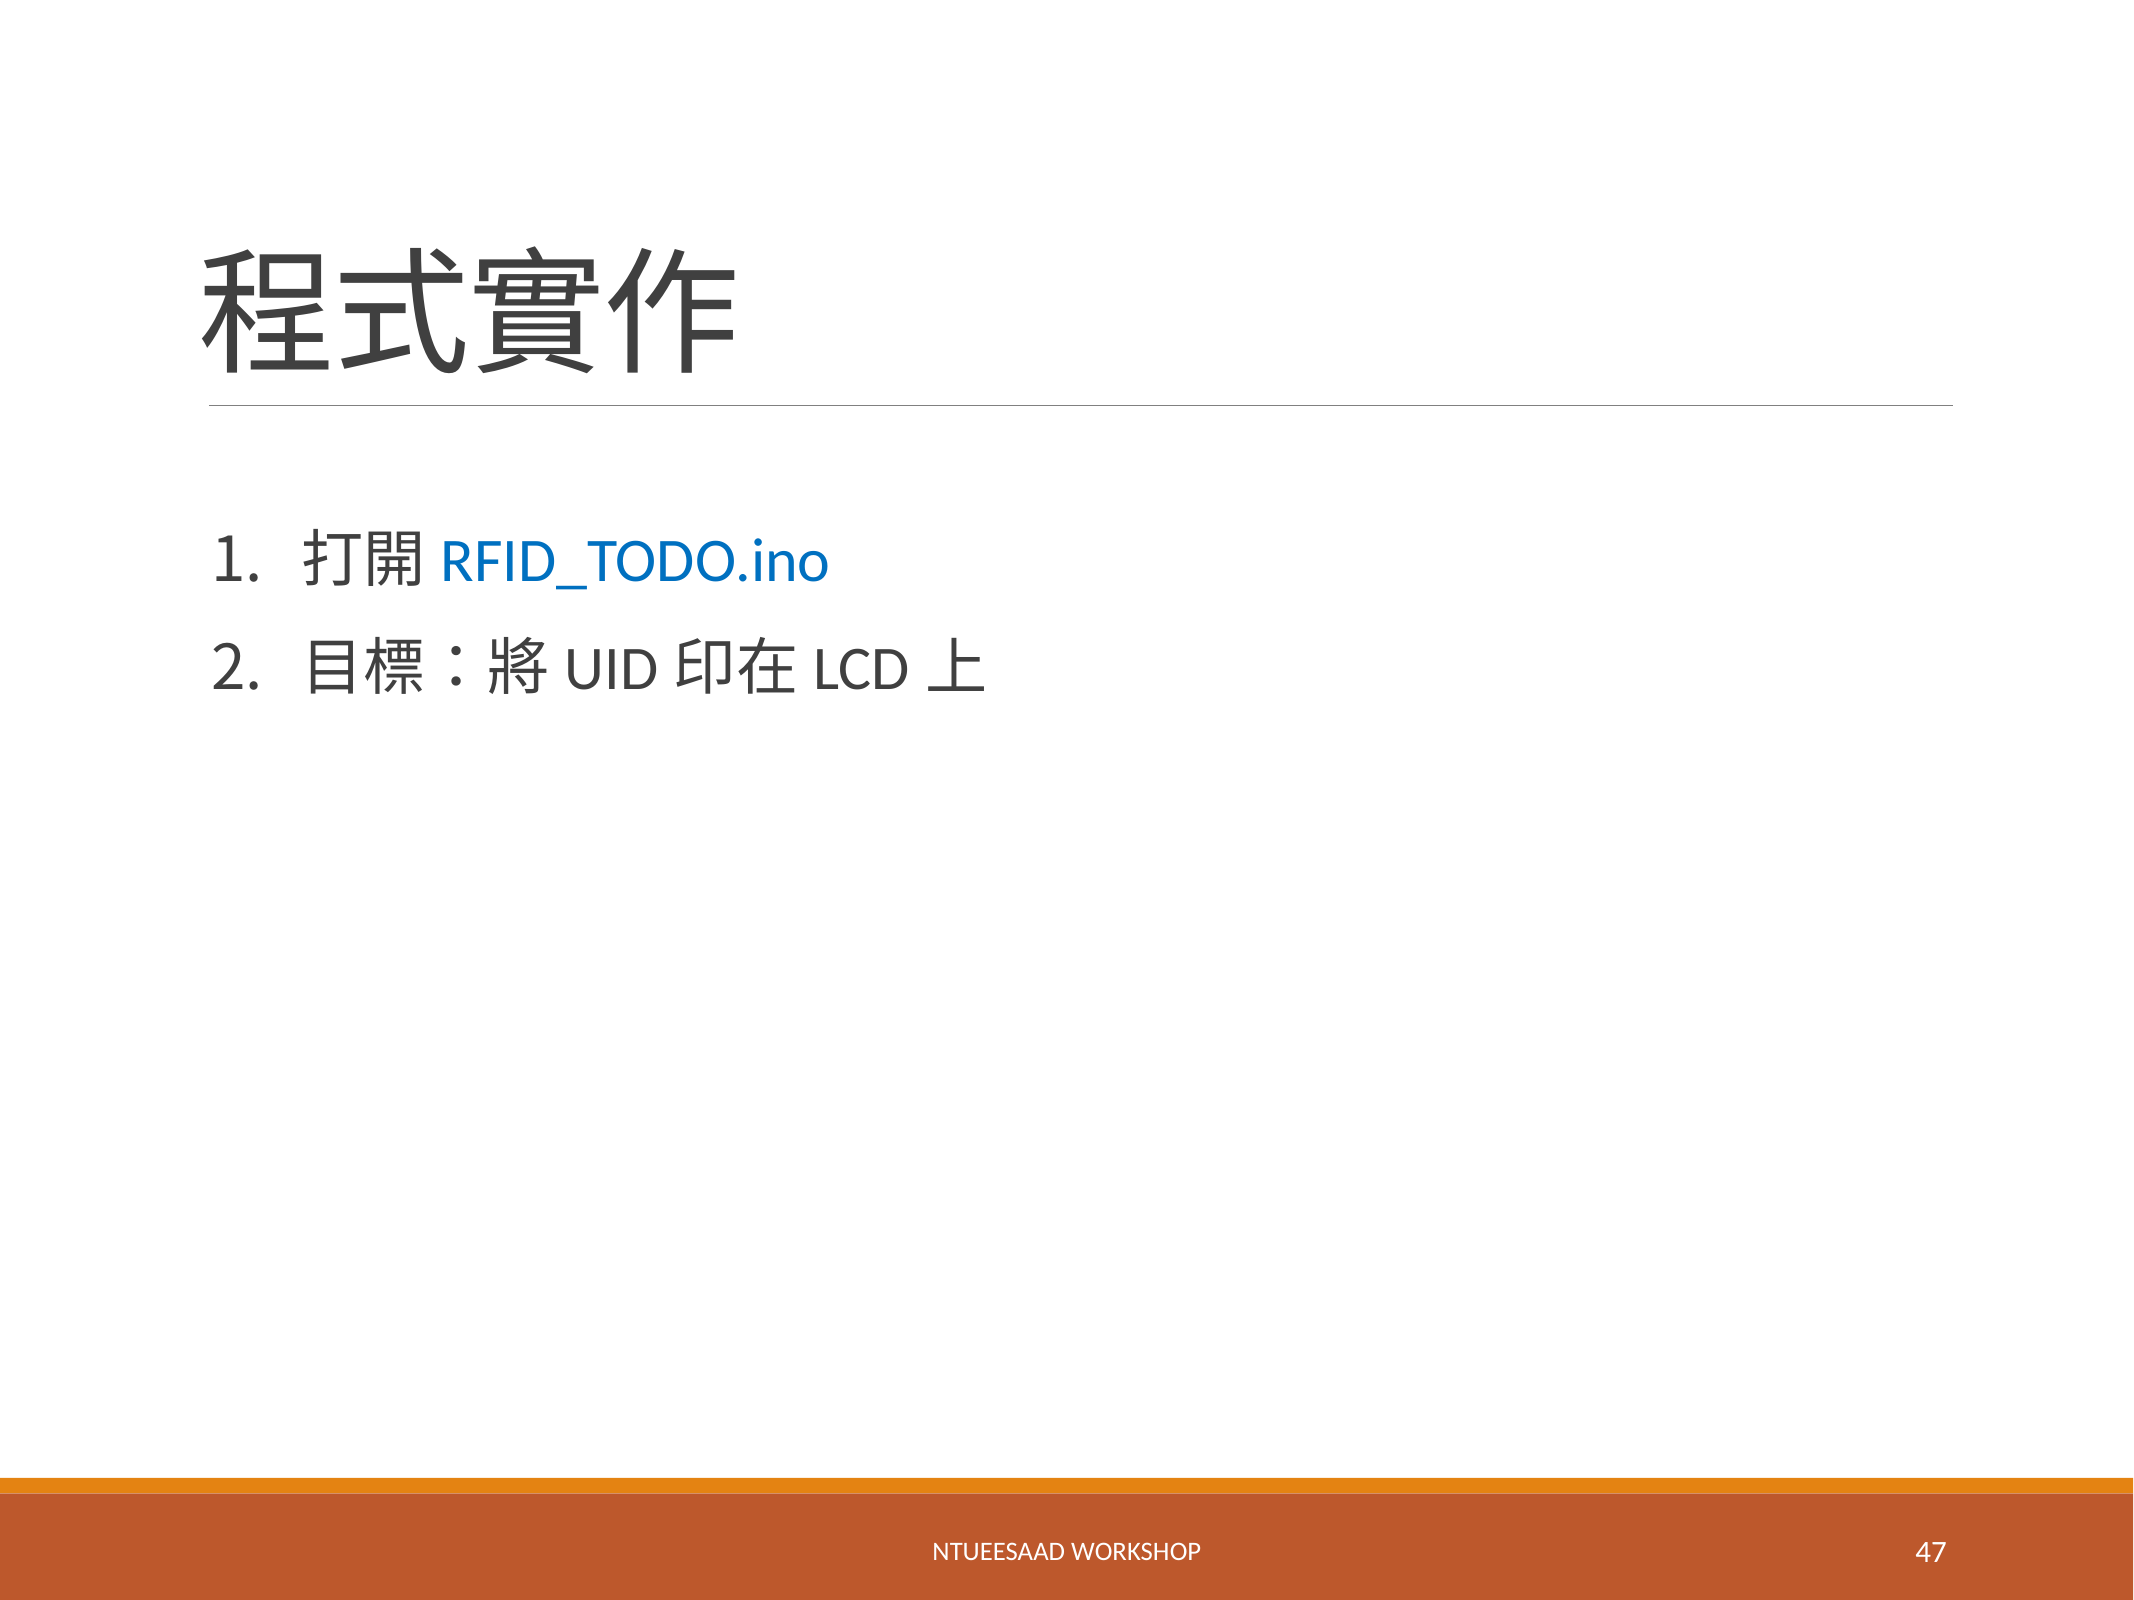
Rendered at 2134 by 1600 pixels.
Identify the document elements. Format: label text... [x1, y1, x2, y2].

slide_number 47 [1732, 1507, 1962, 1593]
list 打開RFID_TODO.ino 目標：將UID印在LCD上 [211, 519, 1972, 1263]
title 程式實作 [183, 243, 1944, 398]
footer NTUEESAAD WORKSHOP [645, 1507, 1489, 1593]
